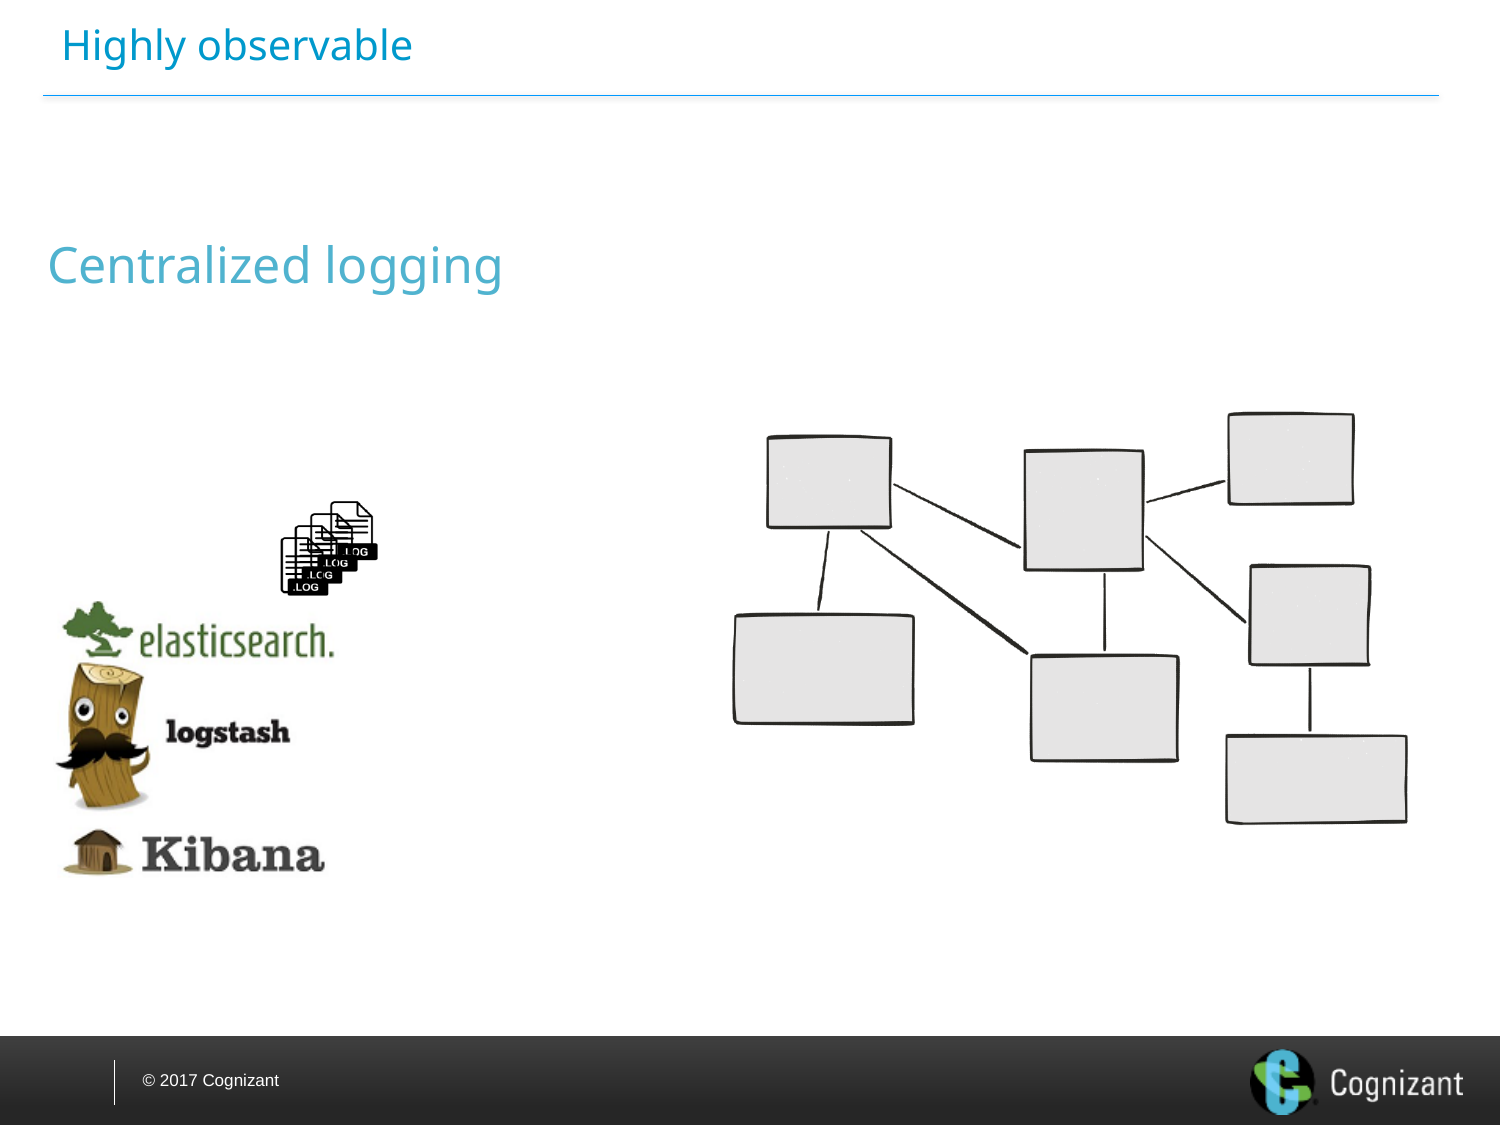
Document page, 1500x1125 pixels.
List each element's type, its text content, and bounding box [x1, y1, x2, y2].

text_box Centralized logging [32, 225, 520, 301]
picture [53, 478, 398, 881]
title Highly observable [39, 7, 1428, 108]
picture [702, 391, 1430, 830]
picture [1250, 1049, 1463, 1115]
